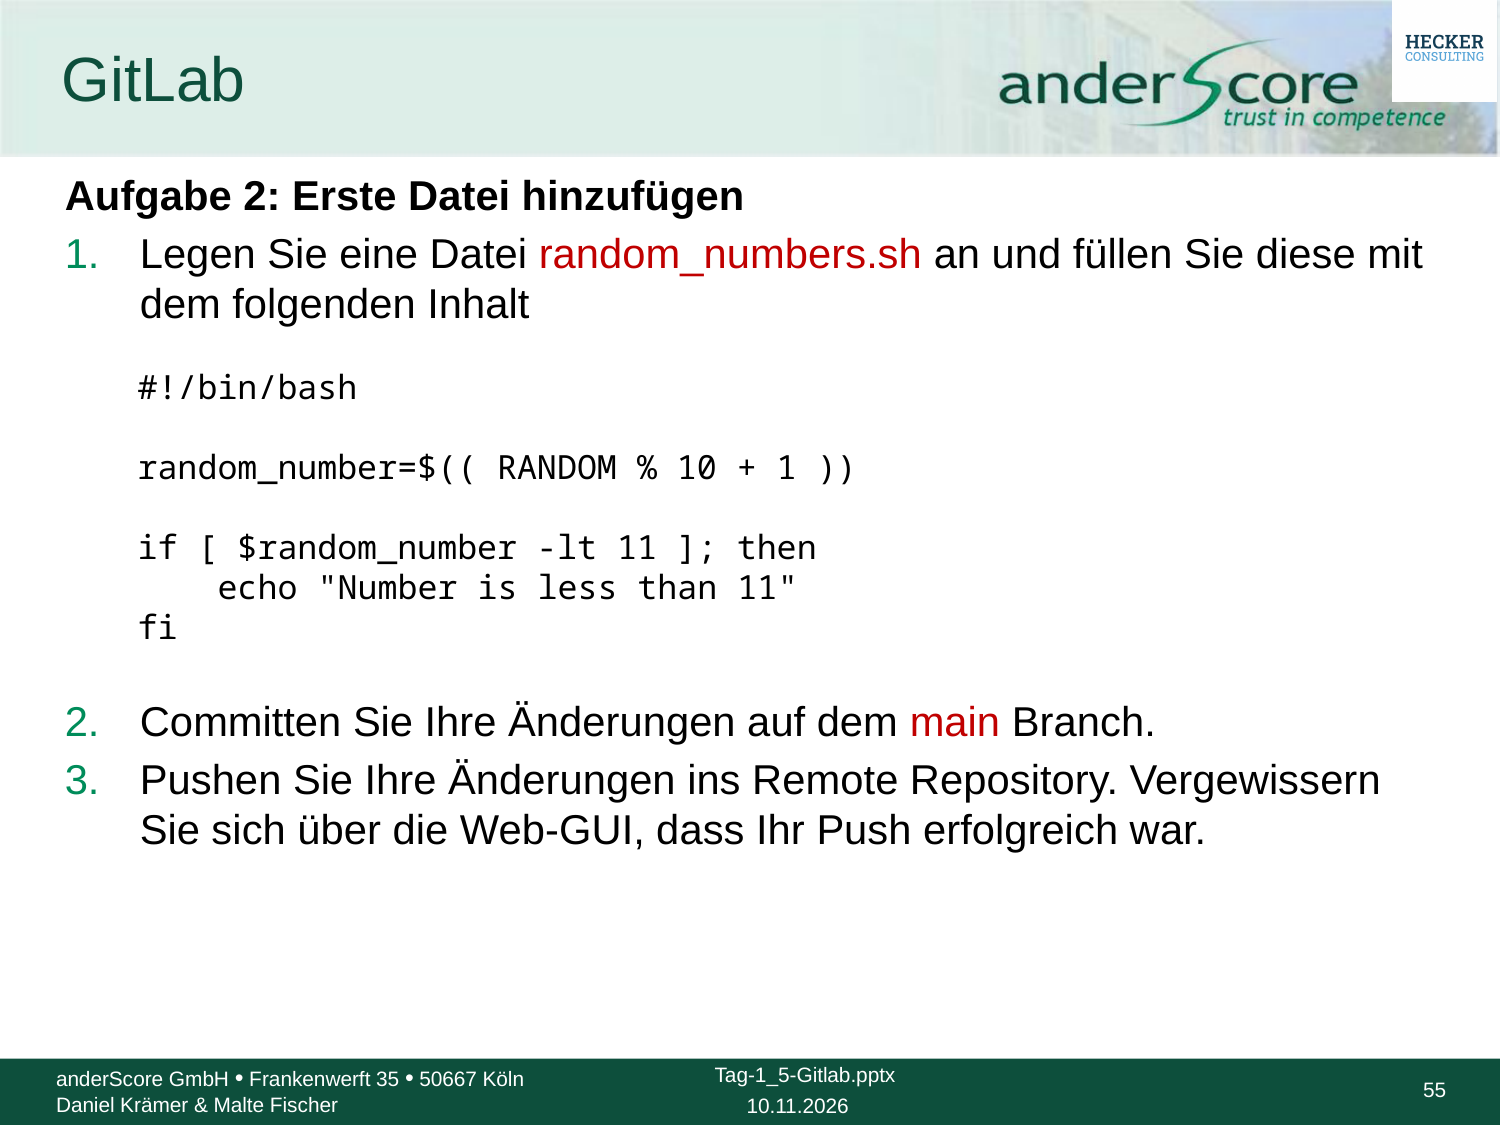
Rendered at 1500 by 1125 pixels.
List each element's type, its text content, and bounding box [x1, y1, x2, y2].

title GitLab [46, 23, 975, 140]
picture [0, 0, 1500, 157]
list Aufgabe 2: Erste Datei hinzufügen Legen Sie eine Datei random_numbers.sh an und füllen Sie diese mit dem folgenden Inhalt #!/bin/bash random_number=$(( RANDOM % 10 + 1 )) if [ $random_number -lt 11 ]; then echo "Number is less than 11" fi Committen Sie Ihre Änderungen auf dem main Branch. Pushen Sie Ihre Änderungen ins Remote Repository. Vergewissern Sie sich über die Web-GUI, dass Ihr Push erfolgreich war. [49, 160, 1447, 1047]
